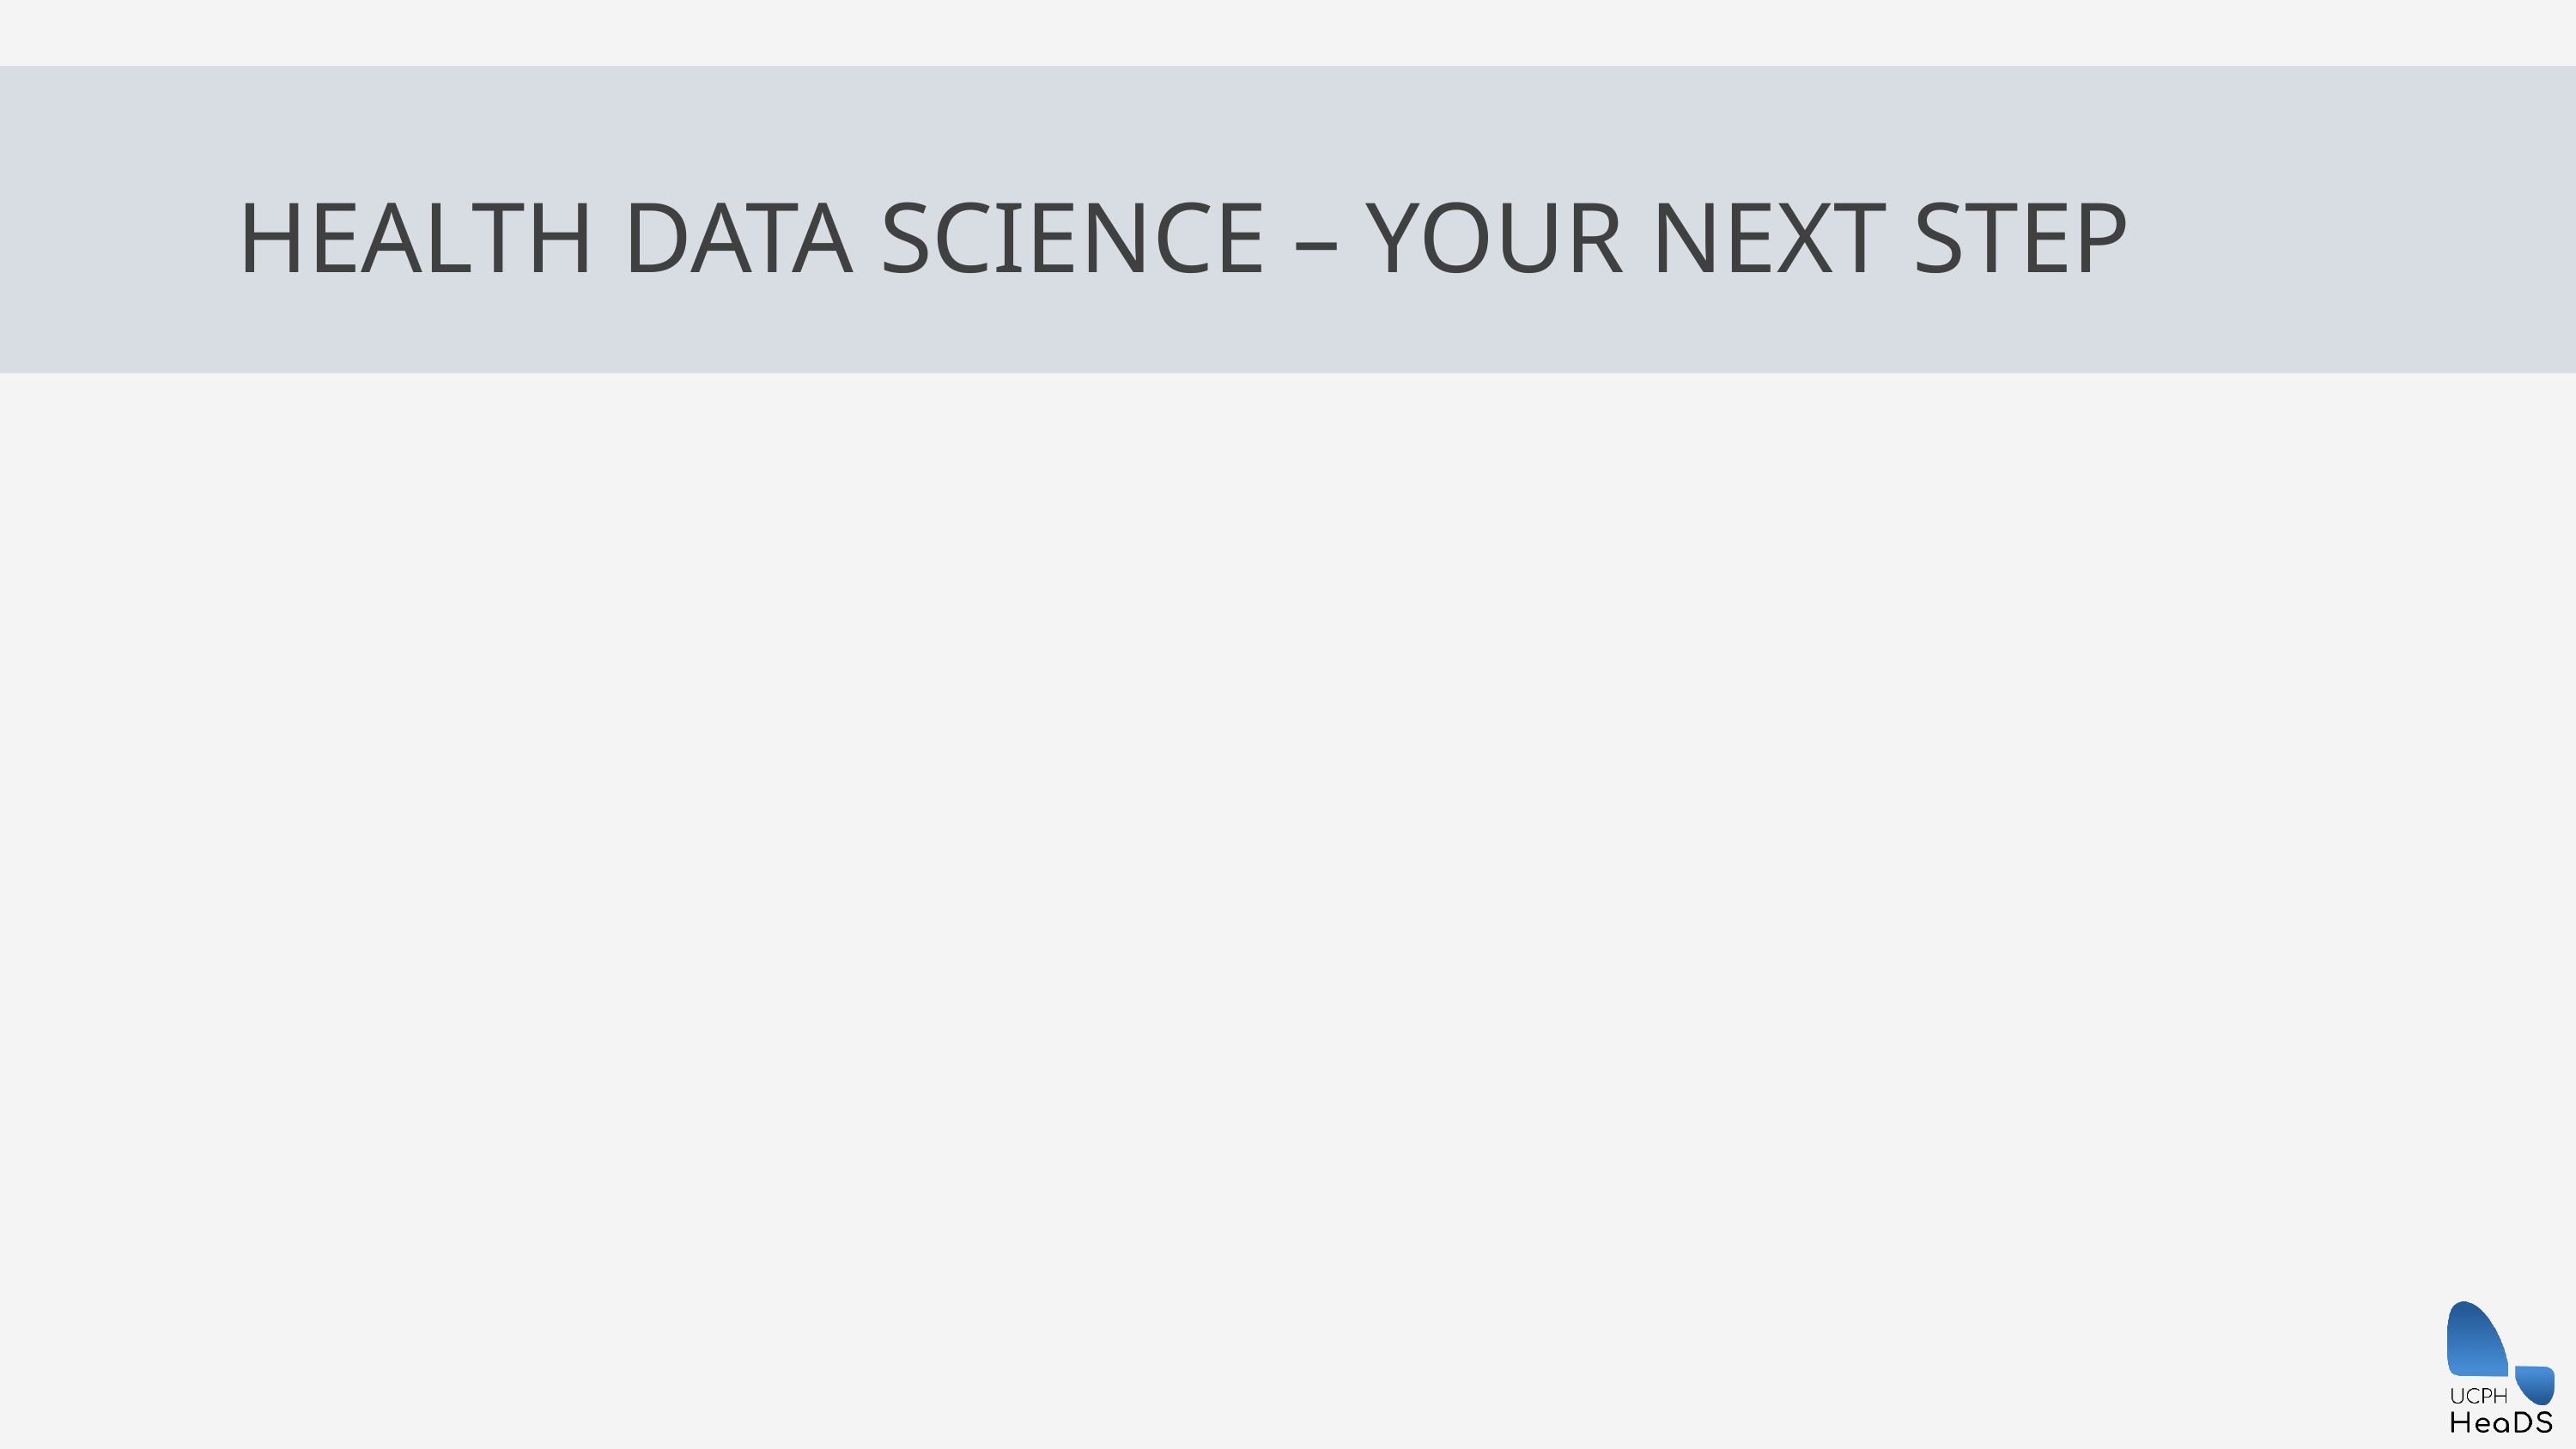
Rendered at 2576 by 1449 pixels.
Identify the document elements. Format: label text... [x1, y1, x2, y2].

picture [2446, 1301, 2555, 1433]
text_box [0, 66, 2576, 373]
text_box HEALTH DATA SCIENCE – YOUR NEXT STEP [236, 152, 2340, 292]
